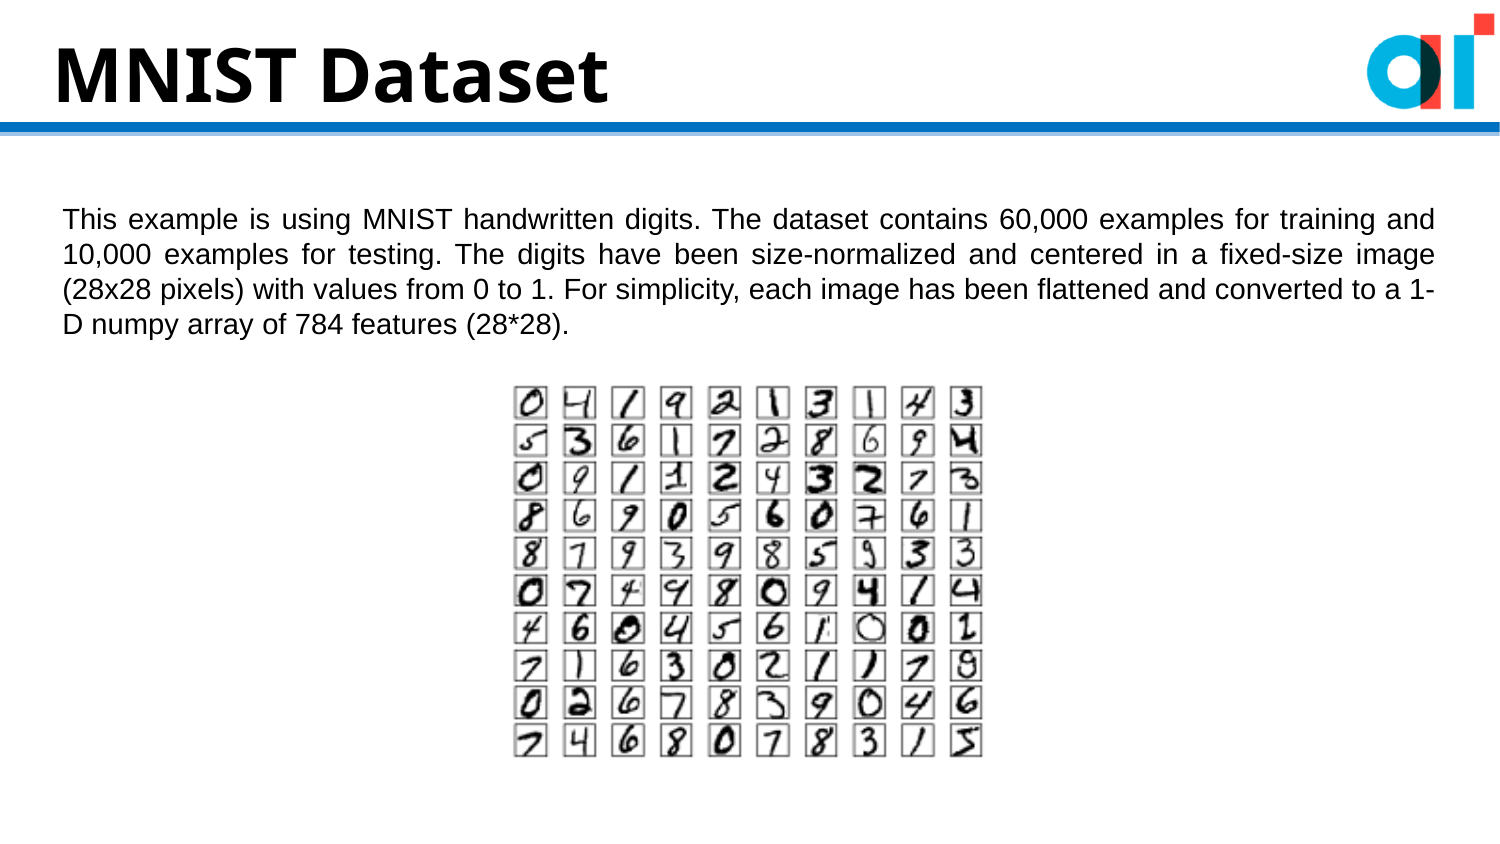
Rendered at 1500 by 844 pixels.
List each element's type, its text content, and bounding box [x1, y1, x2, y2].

title MNIST Dataset [41, 21, 1439, 125]
picture [1355, 0, 1500, 121]
picture [510, 379, 990, 764]
list This example is using MNIST handwritten digits. The dataset contains 60,000 examples for training and 10,000 examples for testing. The digits have been size-normalized and centered in a fixed-size image (28x28 pixels) with values from 0 to 1. For simplicity, each image has been flattened and converted to a 1-D numpy array of 784 features (28*28). [51, 189, 1449, 750]
